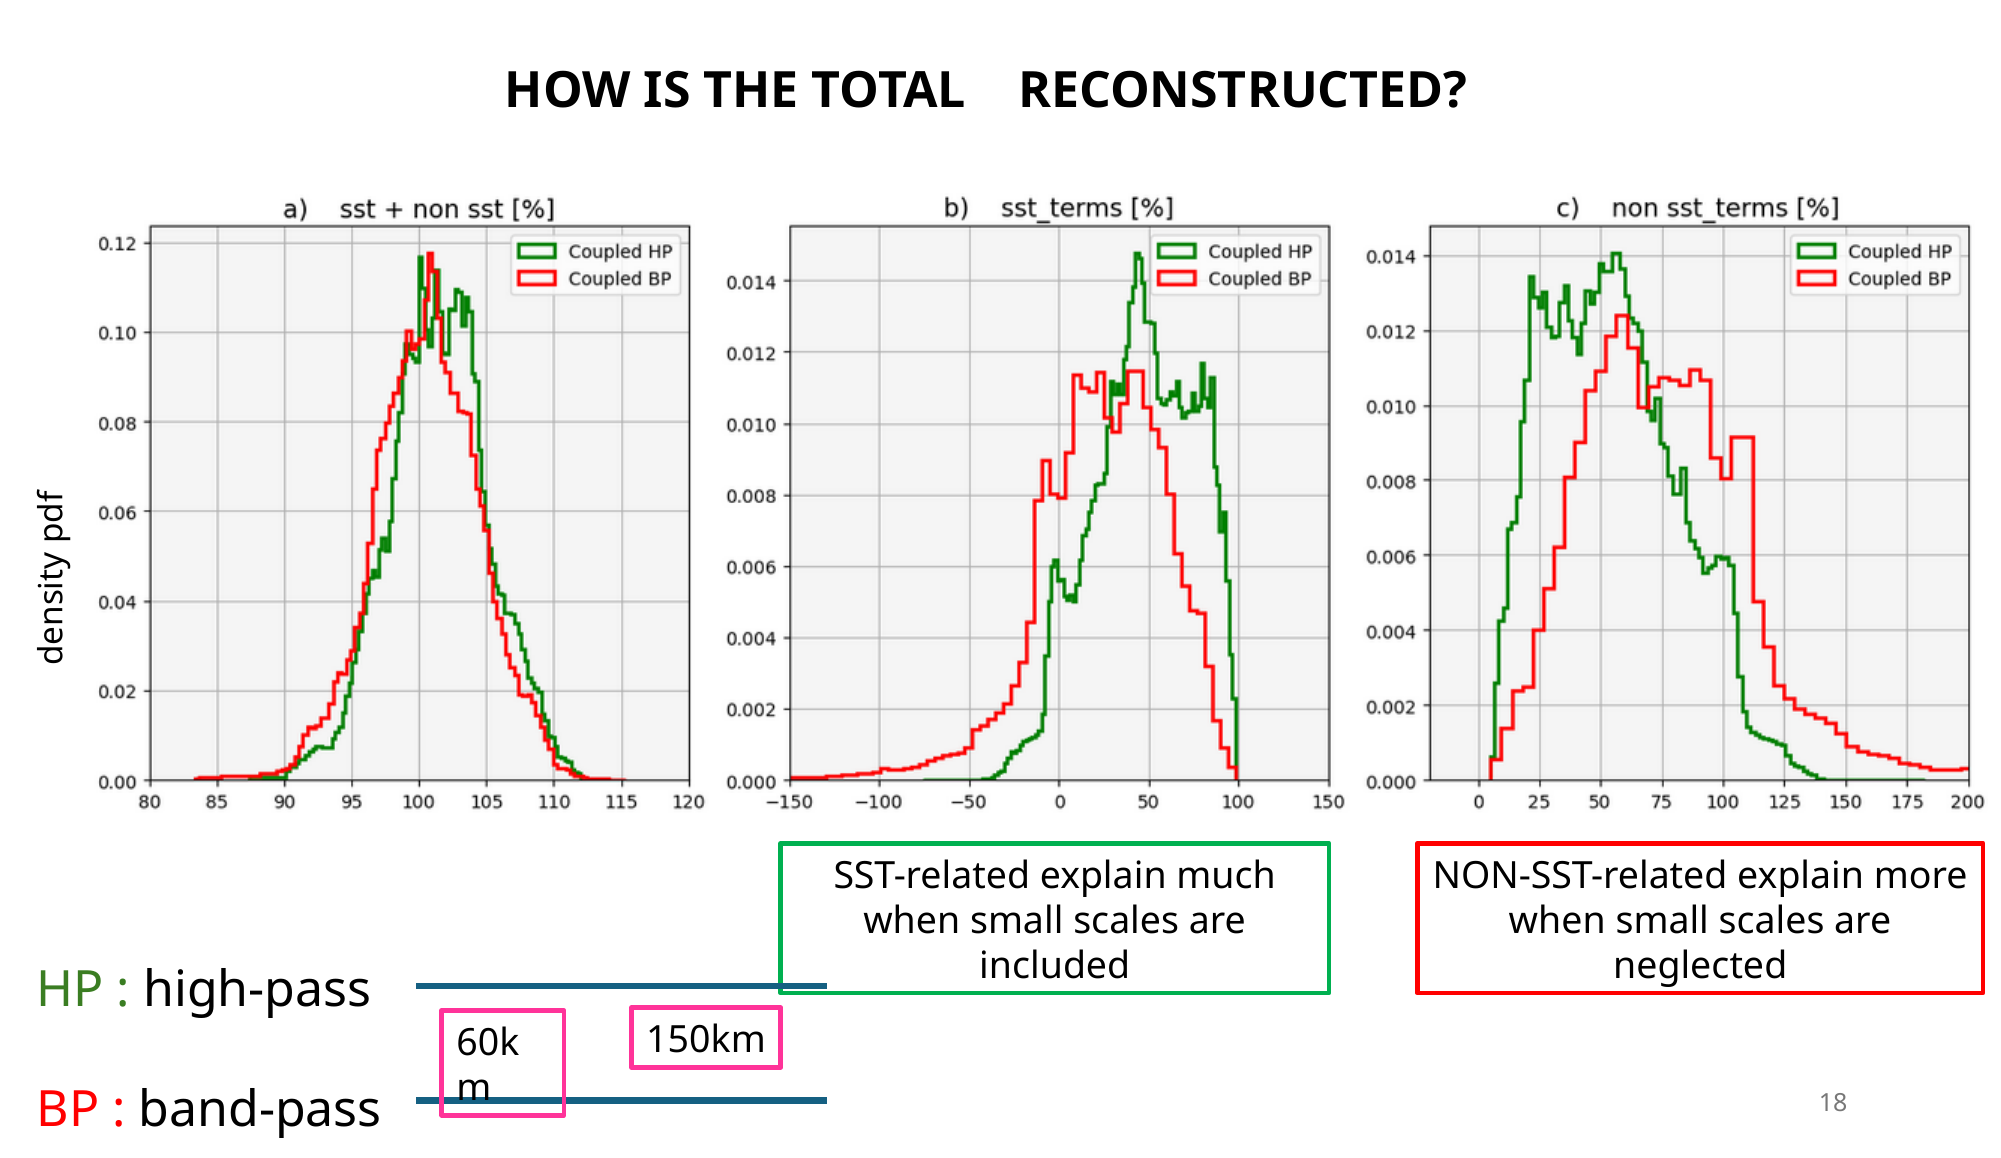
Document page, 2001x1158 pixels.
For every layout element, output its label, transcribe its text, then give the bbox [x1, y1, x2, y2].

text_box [393, 969, 854, 1124]
text_box NON-SST-related explain more when small scales are neglected [1417, 843, 1984, 993]
slide_number 18 [1412, 1072, 1863, 1135]
text_box density pdf [21, 410, 76, 681]
picture [76, 189, 2000, 827]
text_box HP : high-pass BP : band-pass [21, 949, 398, 1144]
text_box SST-related explain much when small scales are included [780, 843, 1329, 993]
